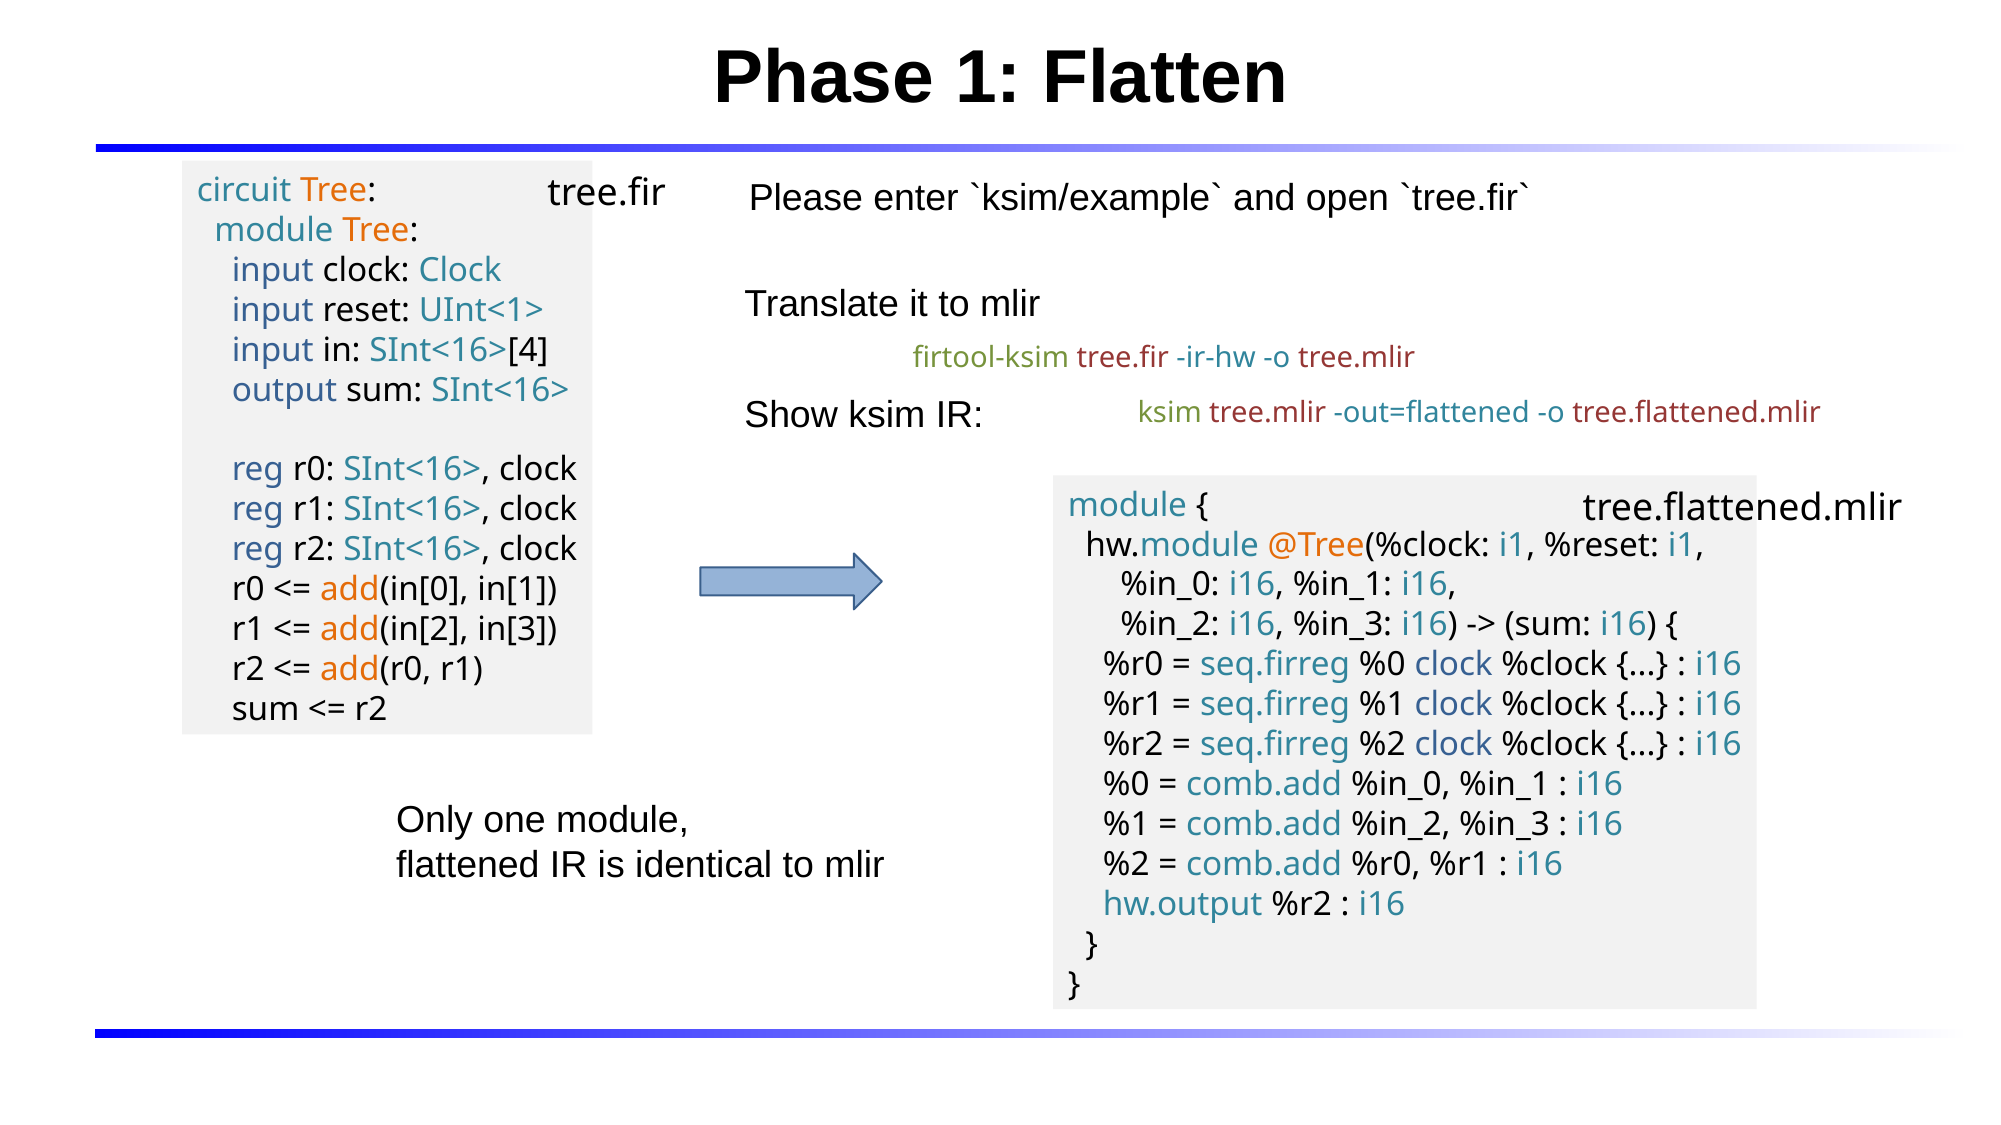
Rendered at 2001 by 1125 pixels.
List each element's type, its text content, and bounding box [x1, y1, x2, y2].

text_box module { hw.module @Tree(%clock: i1, %reset: i1, %in_0: i16, %in_1: i16, %in_2: i16, %in_3: i16) -> (sum: i16) { %r0 = seq.firreg %0 clock %clock {...} : i16 %r1 = seq.firreg %1 clock %clock {...} : i16 %r2 = seq.firreg %2 clock %clock {...} : i16 %0 = comb.add %in_0, %in_1 : i16 %1 = comb.add %in_2, %in_3 : i16 %2 = comb.add %r0, %r1 : i16 hw.output %r2 : i16 } } [1053, 475, 1757, 1010]
text_box Please enter `ksim/example` and open `tree.fir` [733, 165, 1546, 226]
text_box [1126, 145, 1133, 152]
text_box ksim tree.mlir -out=flattened -o tree.flattened.mlir [1122, 386, 1836, 436]
title Phase 1: Flatten [102, 7, 1900, 138]
text_box [698, 551, 884, 612]
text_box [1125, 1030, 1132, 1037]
text_box tree.fir [532, 160, 681, 221]
text_box circuit Tree: module Tree: input clock: Clock input reset: UInt<1> input in: SInt<16>[4] output sum: SInt<16> reg r0: SInt<16>, clock reg r1: SInt<16>, clock reg r2: SInt<16>, clock r0 <= add(in[0], in[1]) r1 <= add(in[2], in[3]) r2 <= add(r0, r1) sum <= r2 [182, 160, 593, 735]
text_box firtool-ksim tree.fir -ir-hw -o tree.mlir [897, 330, 1431, 381]
text_box Show ksim IR: [729, 382, 1010, 442]
text_box Translate it to mlir [729, 271, 1056, 332]
text_box Only one module, flattened IR is identical to mlir [381, 787, 901, 893]
text_box tree.flattened.mlir [1567, 475, 1918, 536]
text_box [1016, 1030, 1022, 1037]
